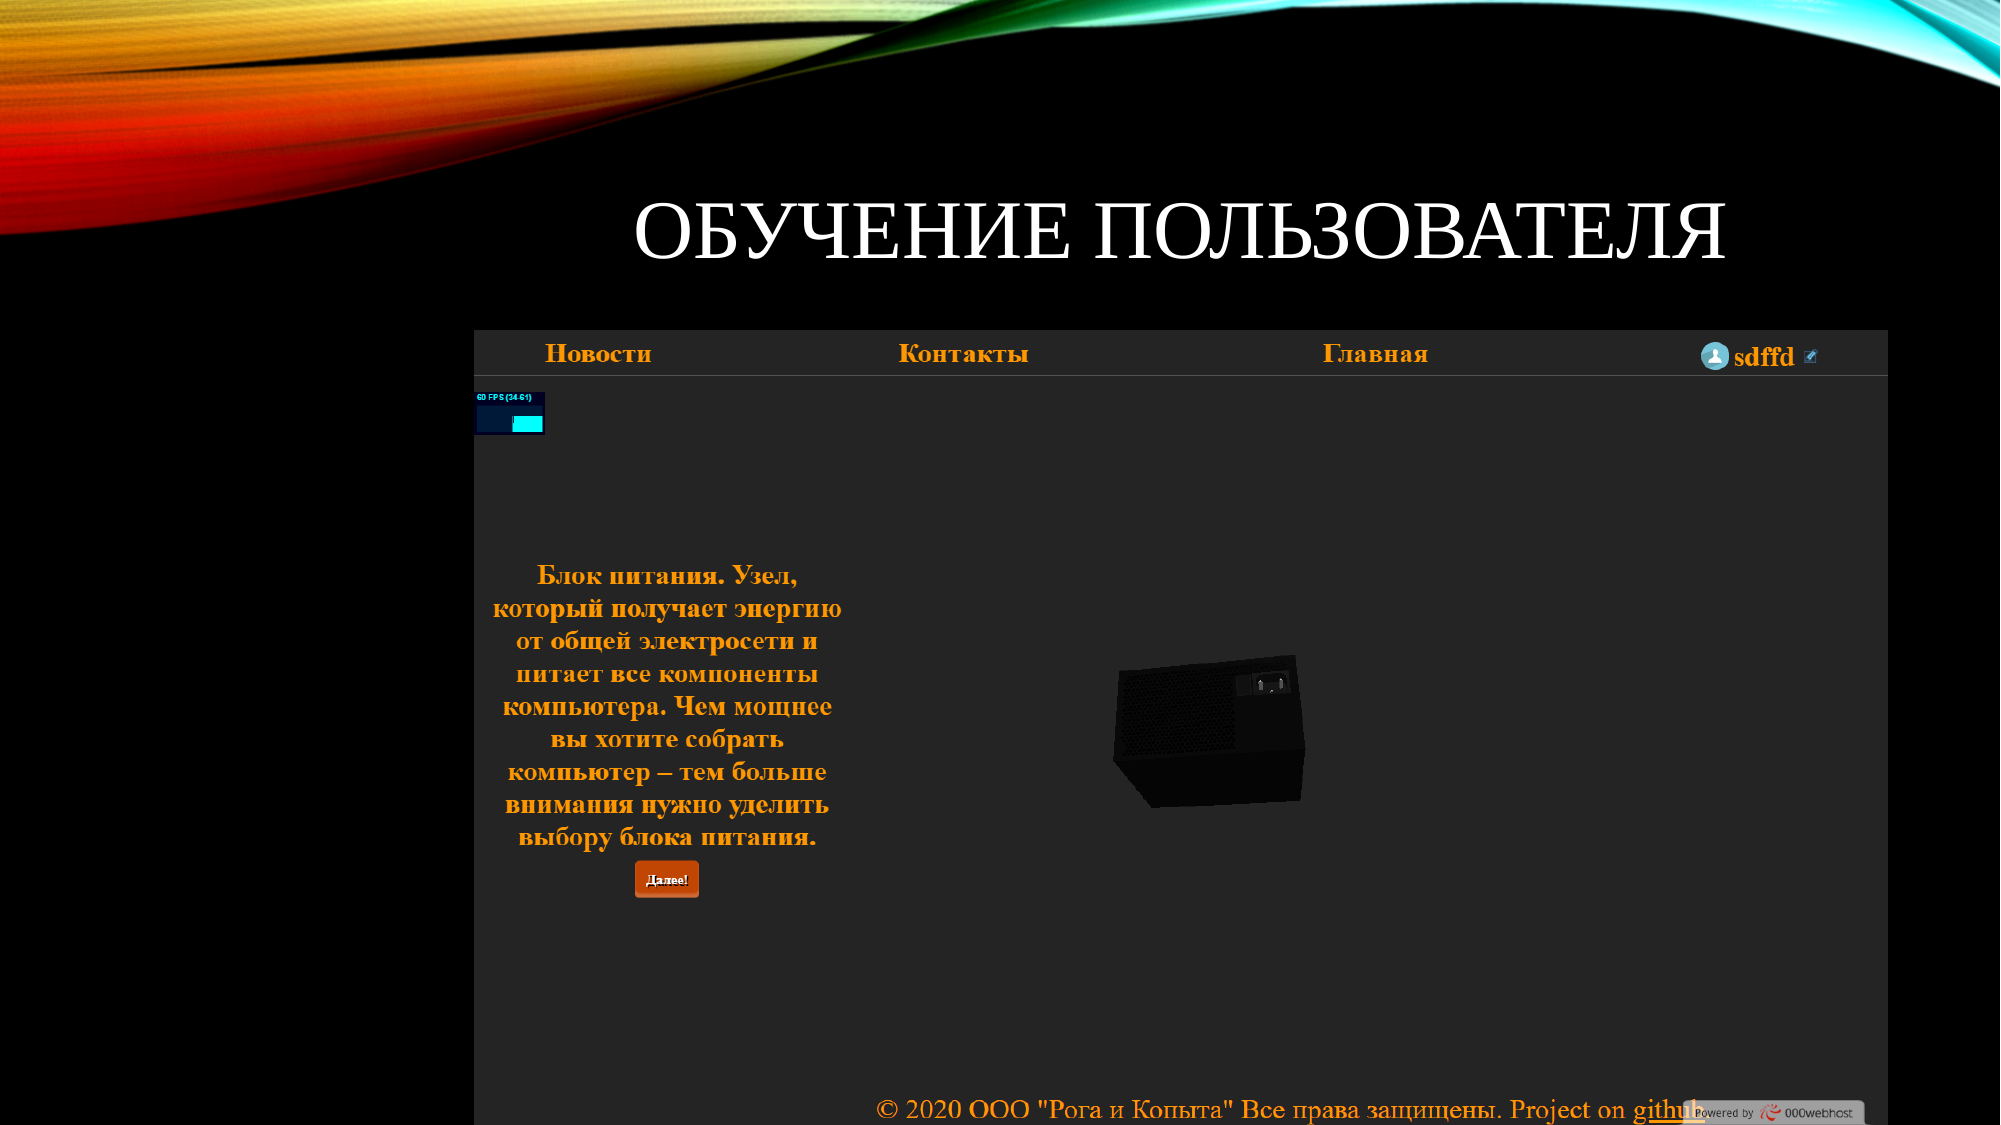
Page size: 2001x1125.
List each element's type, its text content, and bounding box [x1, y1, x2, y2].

title Обучение пользователя [474, 125, 1888, 330]
picture [0, 0, 2000, 237]
picture [474, 330, 1888, 1125]
